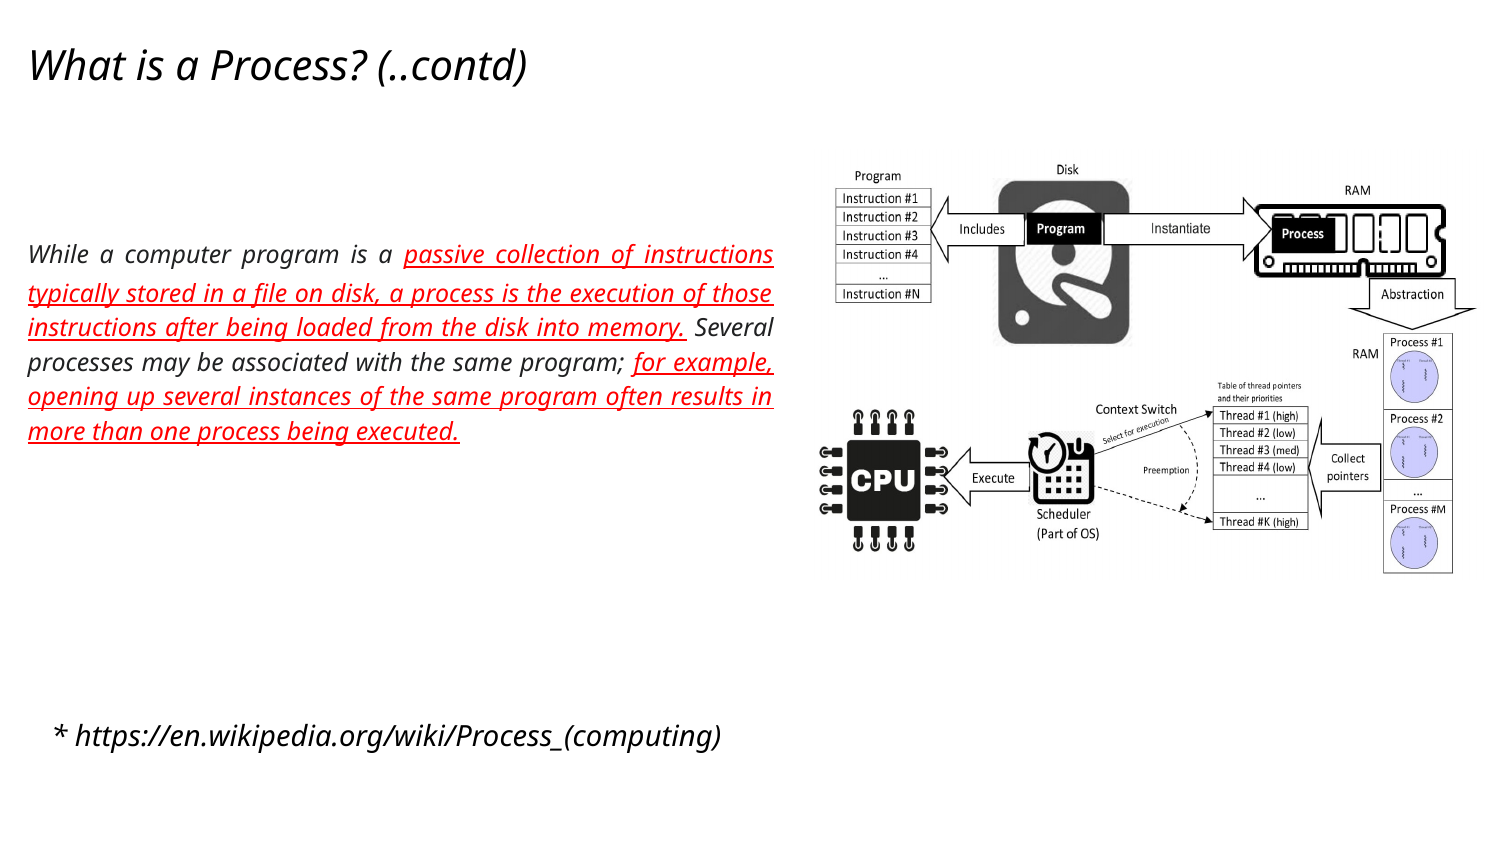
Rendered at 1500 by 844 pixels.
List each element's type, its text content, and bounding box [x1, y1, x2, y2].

text_box * https://en.wikipedia.org/wiki/Process_(computing) [36, 702, 1370, 785]
text_box What is a Process? (..contd) [12, 23, 1393, 105]
text_box While a computer program is a passive collection of instructions typically stored in a file on disk, a process is the execution of those instructions after being loaded from the disk into memory. Several processes may be associated with the same program; for example, opening up several instances of the same program often results in more than one process being executed. [12, 218, 789, 529]
picture [807, 148, 1484, 581]
